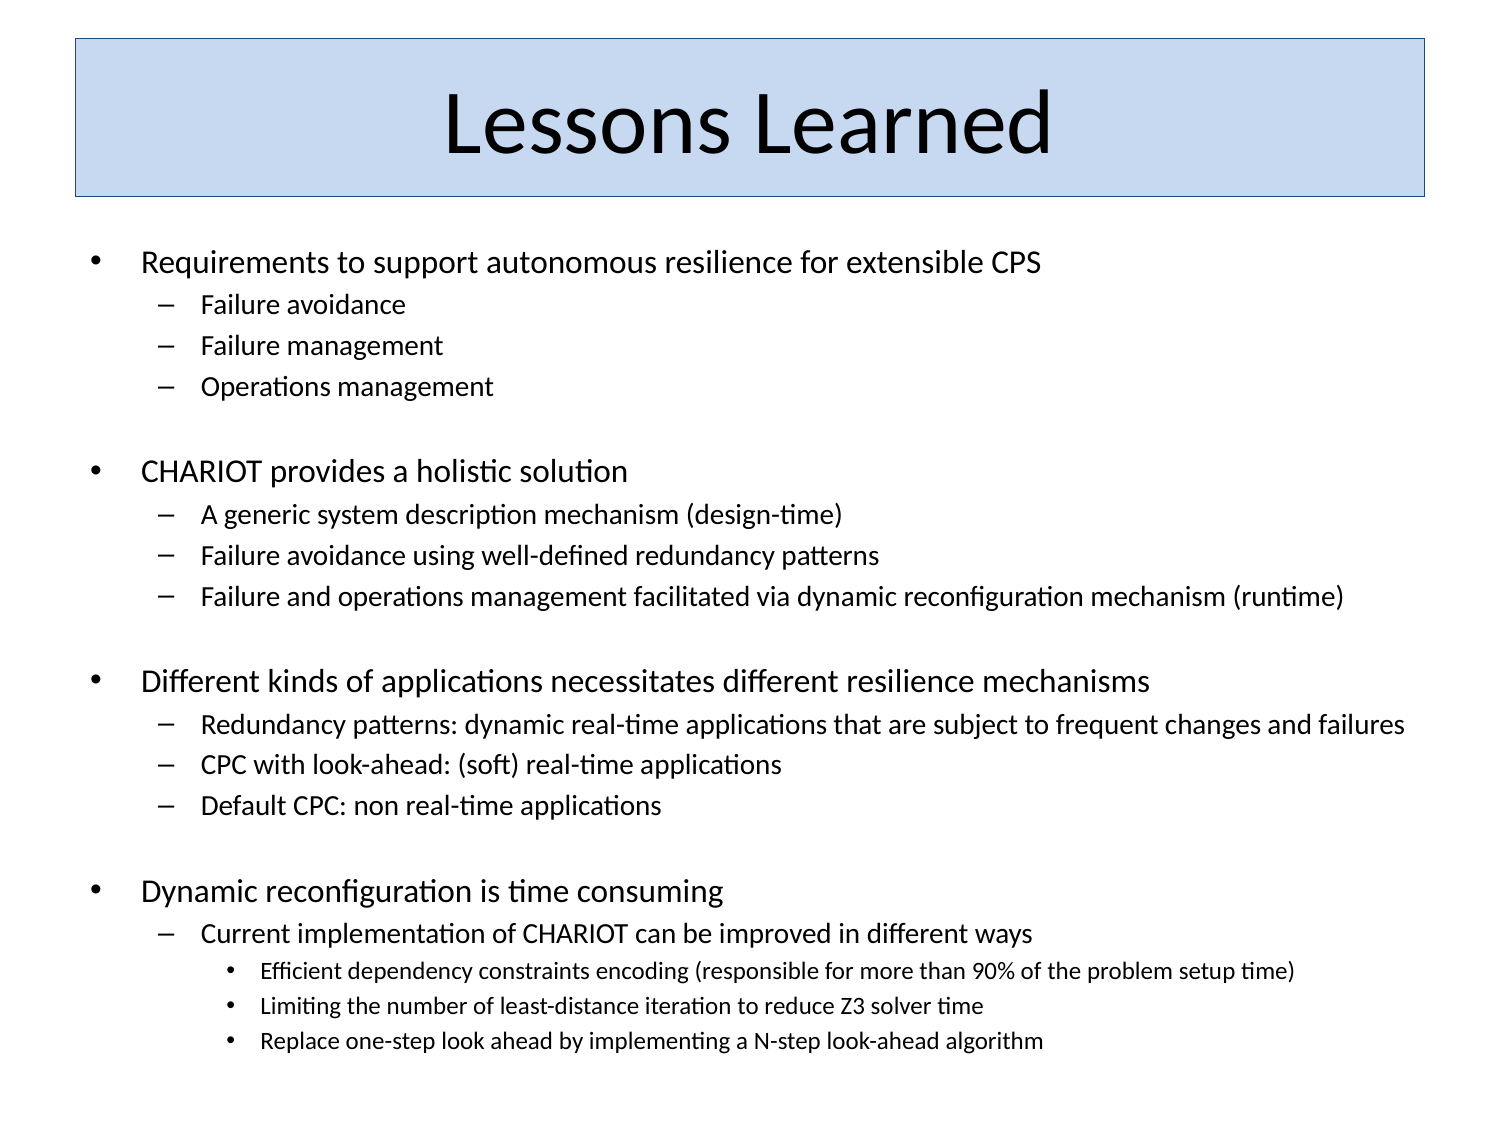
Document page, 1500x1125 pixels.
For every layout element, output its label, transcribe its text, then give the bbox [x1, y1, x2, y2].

list Requirements to support autonomous resilience for extensible CPS Failure avoidance Failure management Operations management CHARIOT provides a holistic solution A generic system description mechanism (design-time) Failure avoidance using well-defined redundancy patterns Failure and operations management facilitated via dynamic reconfiguration mechanism (runtime) Different kinds of applications necessitates different resilience mechanisms Redundancy patterns: dynamic real-time applications that are subject to frequent changes and failures CPC with look-ahead: (soft) real-time applications Default CPC: non real-time applications Dynamic reconfiguration is time consuming Current implementation of CHARIOT can be improved in different ways Efficient dependency constraints encoding (responsible for more than 90% of the problem setup time) Limiting the number of least-distance iteration to reduce Z3 solver time Replace one-step look ahead by implementing a N-step look-ahead algorithm [75, 232, 1425, 1070]
title Lessons Learned [75, 38, 1425, 197]
